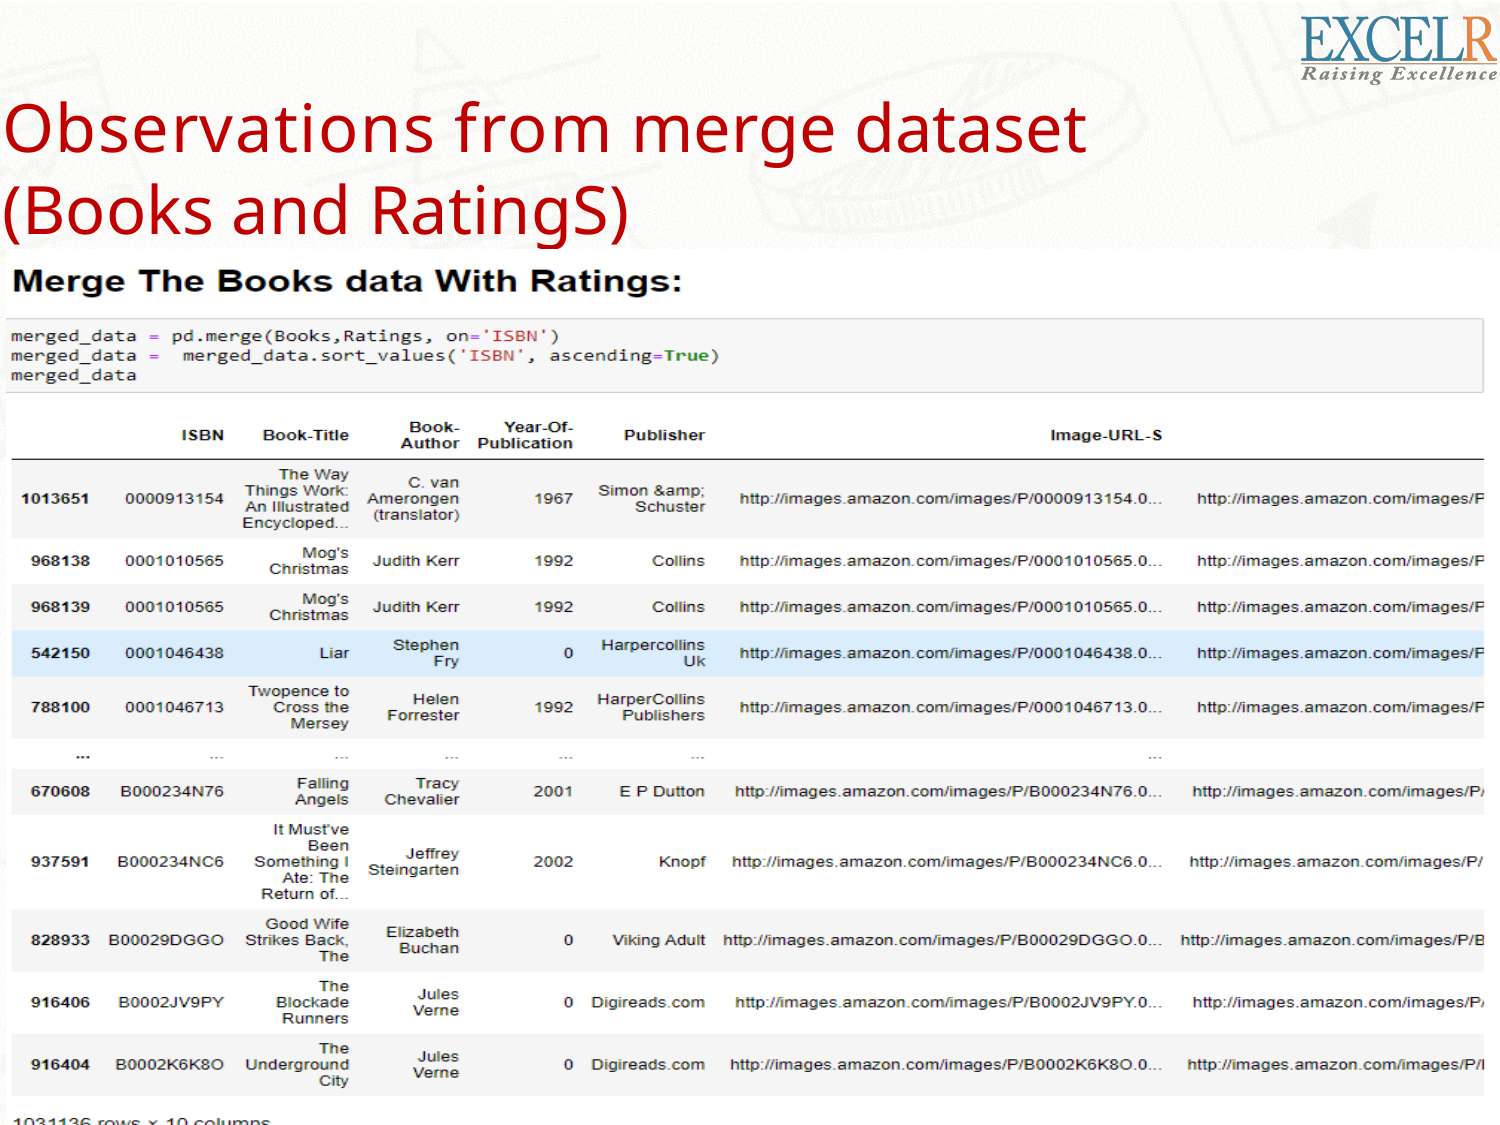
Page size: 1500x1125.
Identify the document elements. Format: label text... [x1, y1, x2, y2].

text_box Observations from merge dataset (Books and RatingS) [0, 84, 1500, 249]
picture [0, 0, 1500, 85]
picture [0, 249, 1500, 1125]
